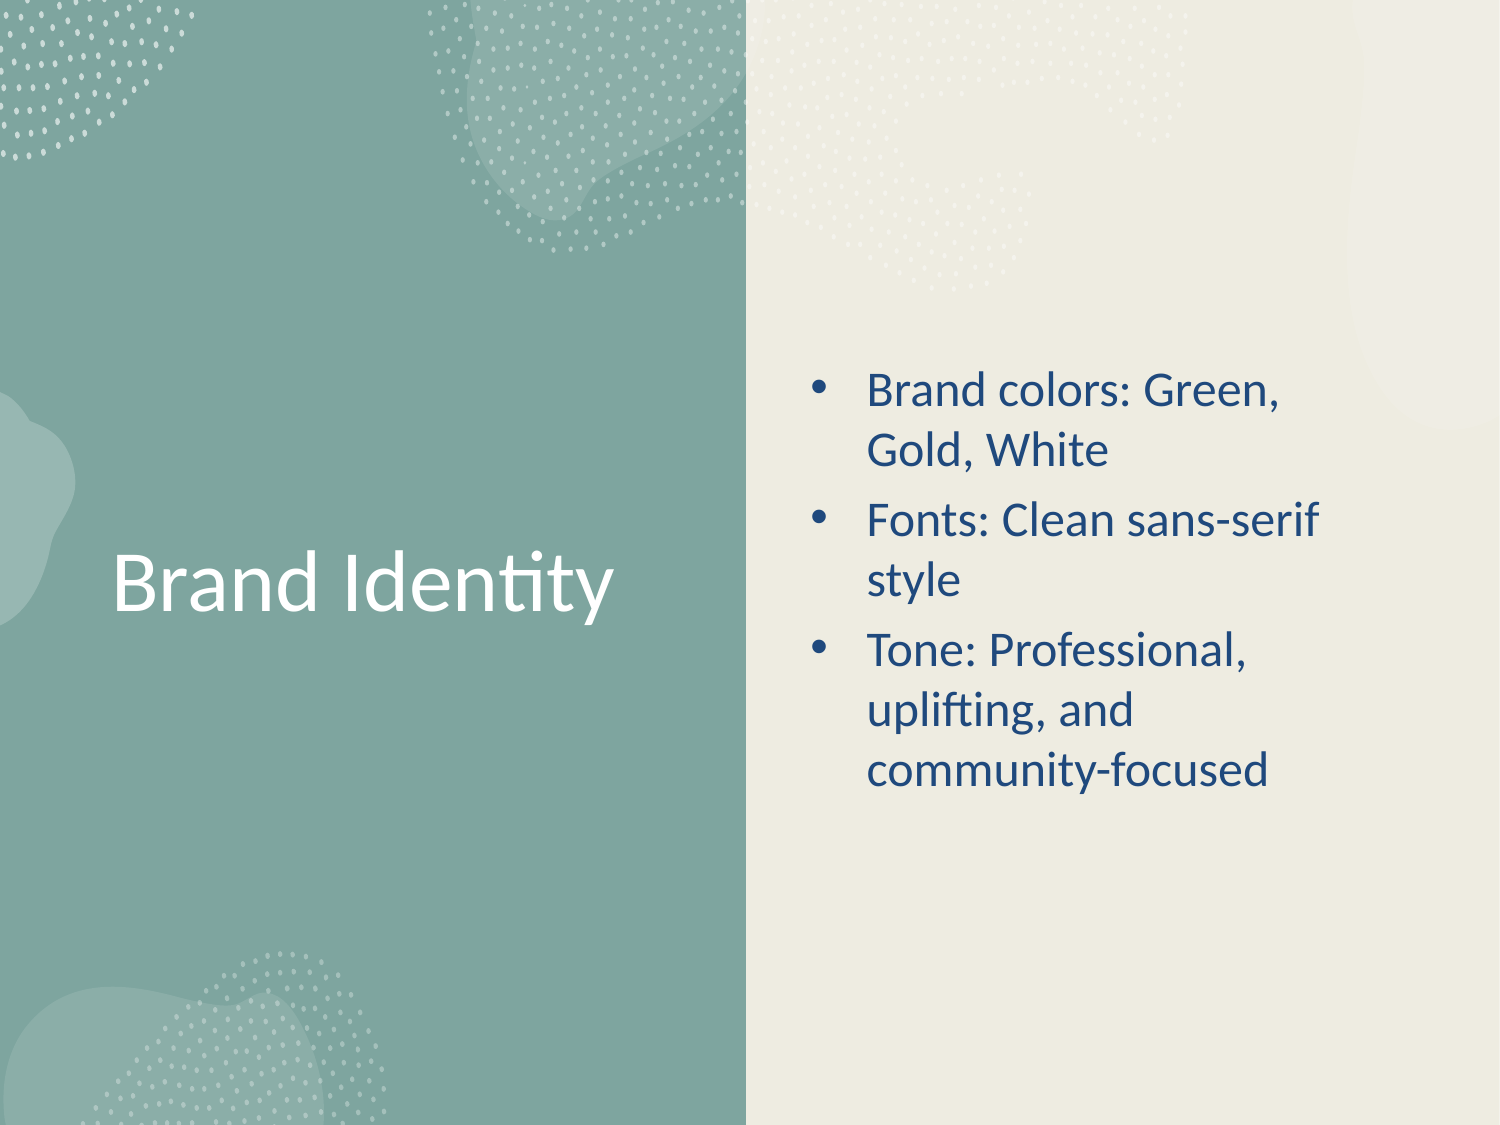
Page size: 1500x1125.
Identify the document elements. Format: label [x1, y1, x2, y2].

text_box [0, 0, 1500, 1125]
